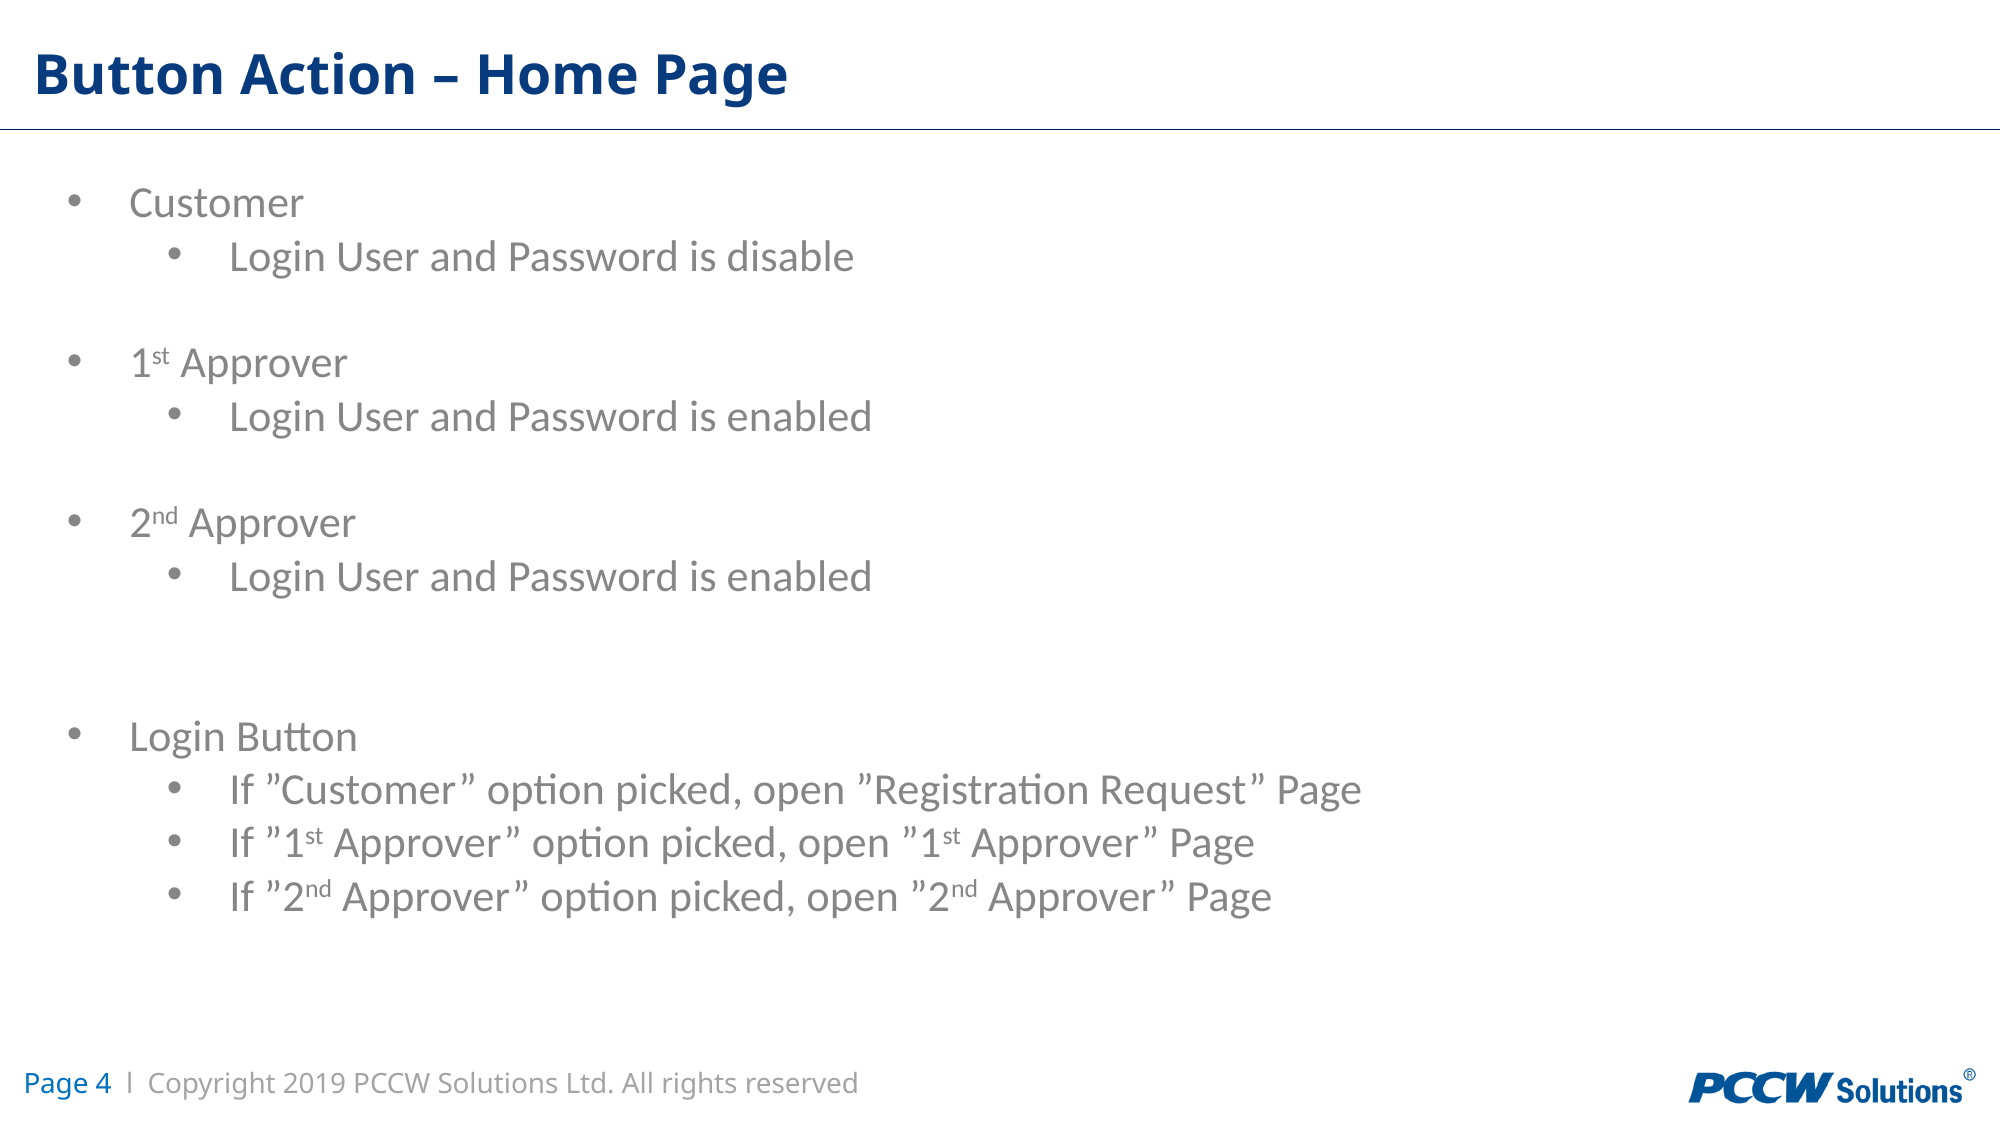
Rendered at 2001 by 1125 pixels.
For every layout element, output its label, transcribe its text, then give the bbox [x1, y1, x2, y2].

picture [1683, 1062, 1982, 1111]
text_box Button Action – Home Page [33, 20, 1965, 106]
text_box Customer Login User and Password is disable 1st Approver Login User and Password is enabled 2nd Approver Login User and Password is enabled Login Button If ”Customer” option picked, open ”Registration Request” Page If ”1st Approver” option picked, open ”1st Approver” Page If ”2nd Approver” option picked, open ”2nd Approver” Page [52, 166, 1917, 981]
